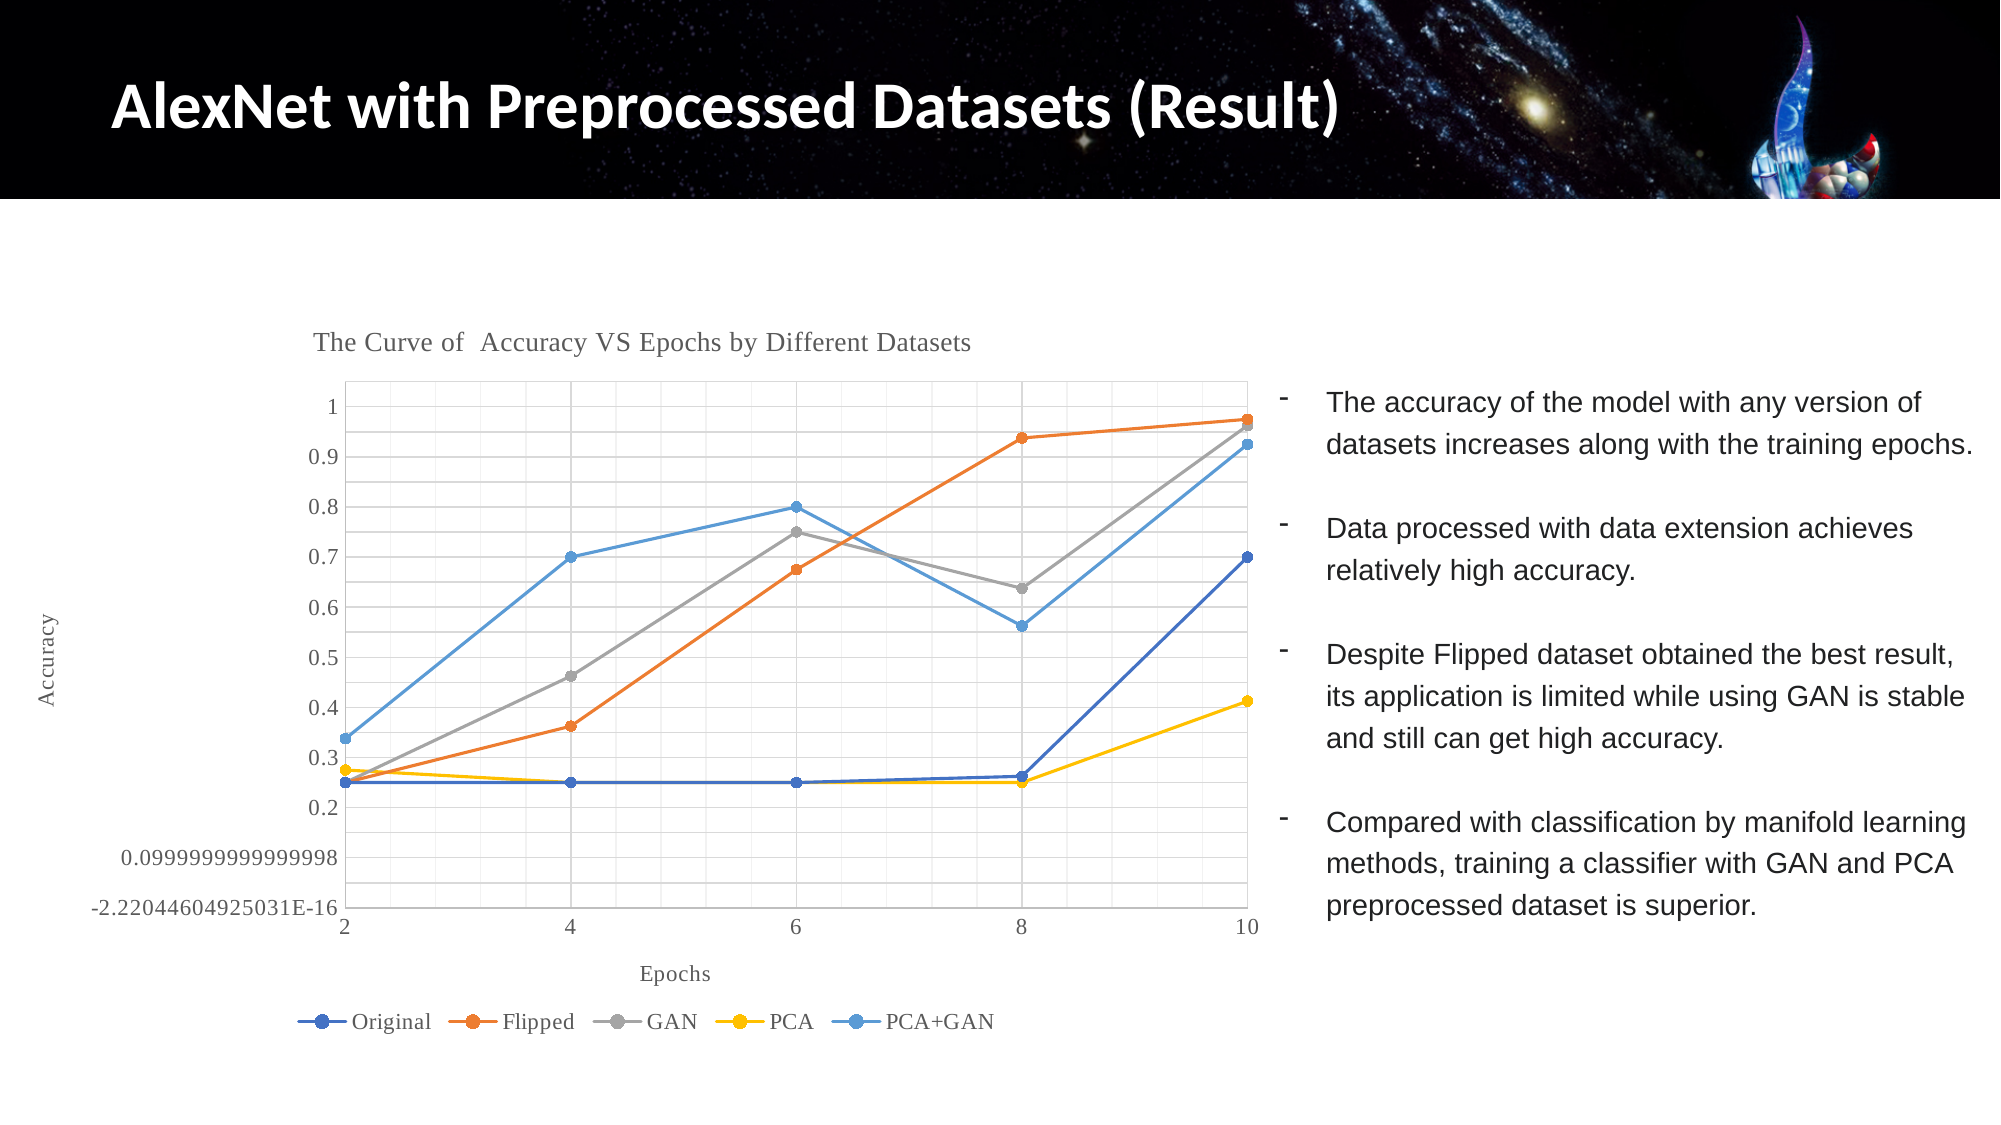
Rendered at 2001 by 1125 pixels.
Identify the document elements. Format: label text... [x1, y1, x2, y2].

chart [0, 294, 1286, 1091]
text_box AlexNet with Preprocessed Datasets (Result) [97, 54, 1543, 150]
text_box The accuracy of the model with any version of datasets increases along with the training epochs. Data processed with data extension achieves relatively high accuracy. Despite Flipped dataset obtained the best result, its application is limited while using GAN is stable and still can get high accuracy. Compared with classification by manifold learning methods, training a classifier with GAN and PCA preprocessed dataset is superior. [1286, 369, 1990, 929]
picture [0, 0, 2000, 199]
